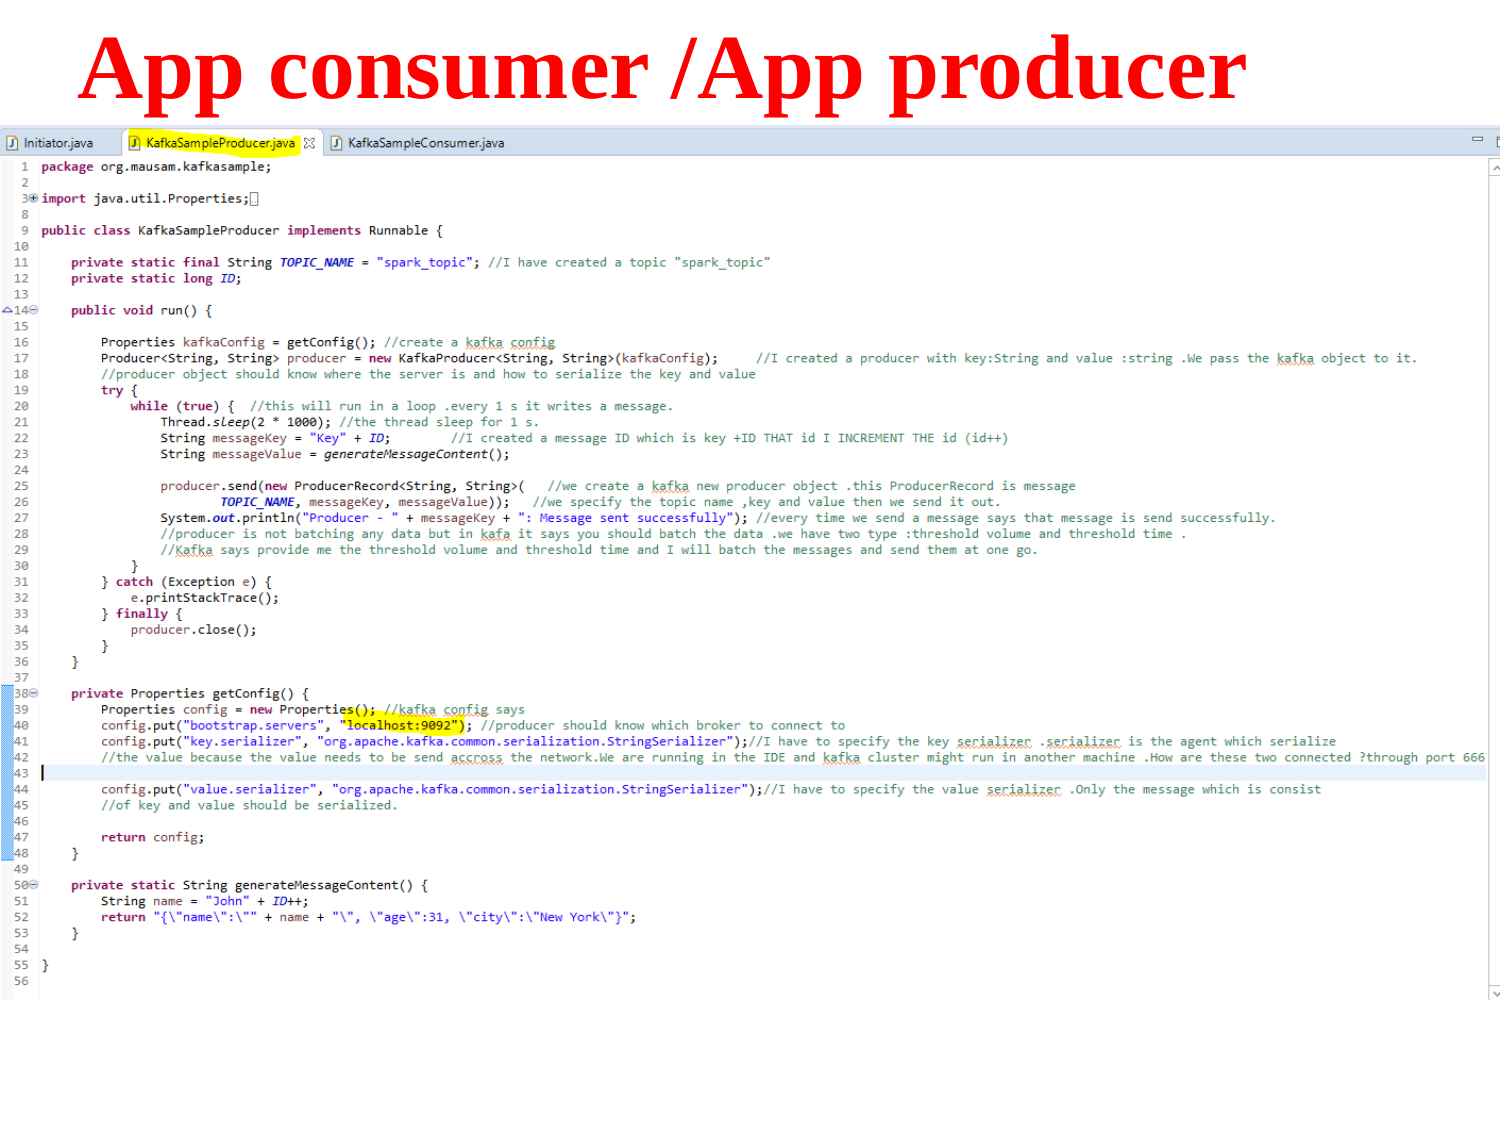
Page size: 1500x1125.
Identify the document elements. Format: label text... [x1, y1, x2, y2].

text_box App consumer /App producer [62, 0, 1265, 123]
picture [0, 125, 1500, 1000]
